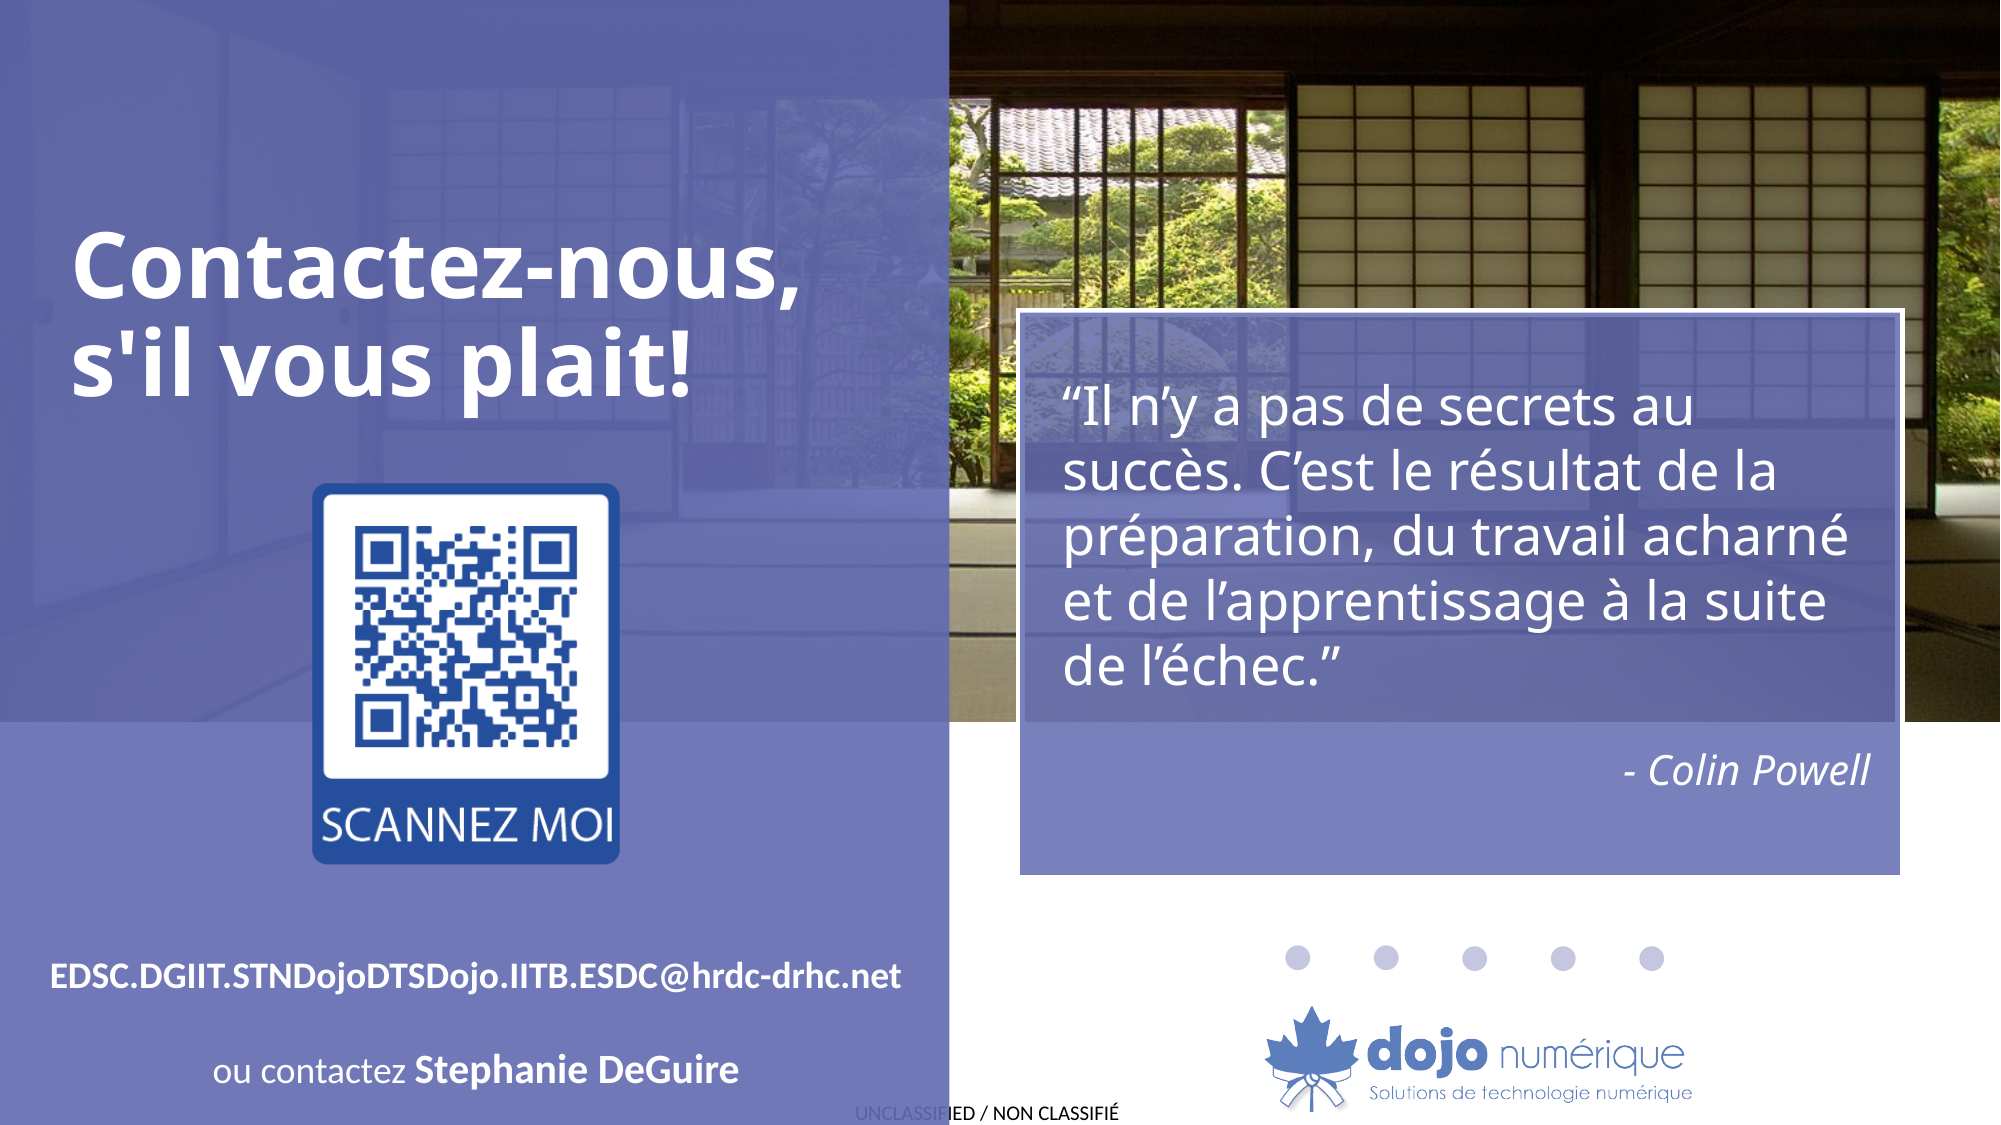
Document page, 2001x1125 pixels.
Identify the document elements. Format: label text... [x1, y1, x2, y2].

picture [950, 0, 2000, 722]
picture [312, 483, 621, 866]
list “Il n’y a pas de secrets au succès. C’est le résultat de la préparation, du travail acharné et de l’apprentissage à la suite de l’échec.” - Colin Powell [1047, 364, 1886, 748]
title Contactez-nous, s'il vous plait! [55, 211, 832, 409]
picture [1264, 1006, 1693, 1117]
list EDSC.DGIIT.STNDojoDTSDojo.IITB.ESDC@hrdc-drhc.net ou contactez Stephanie DeGuire [3, 943, 950, 1125]
